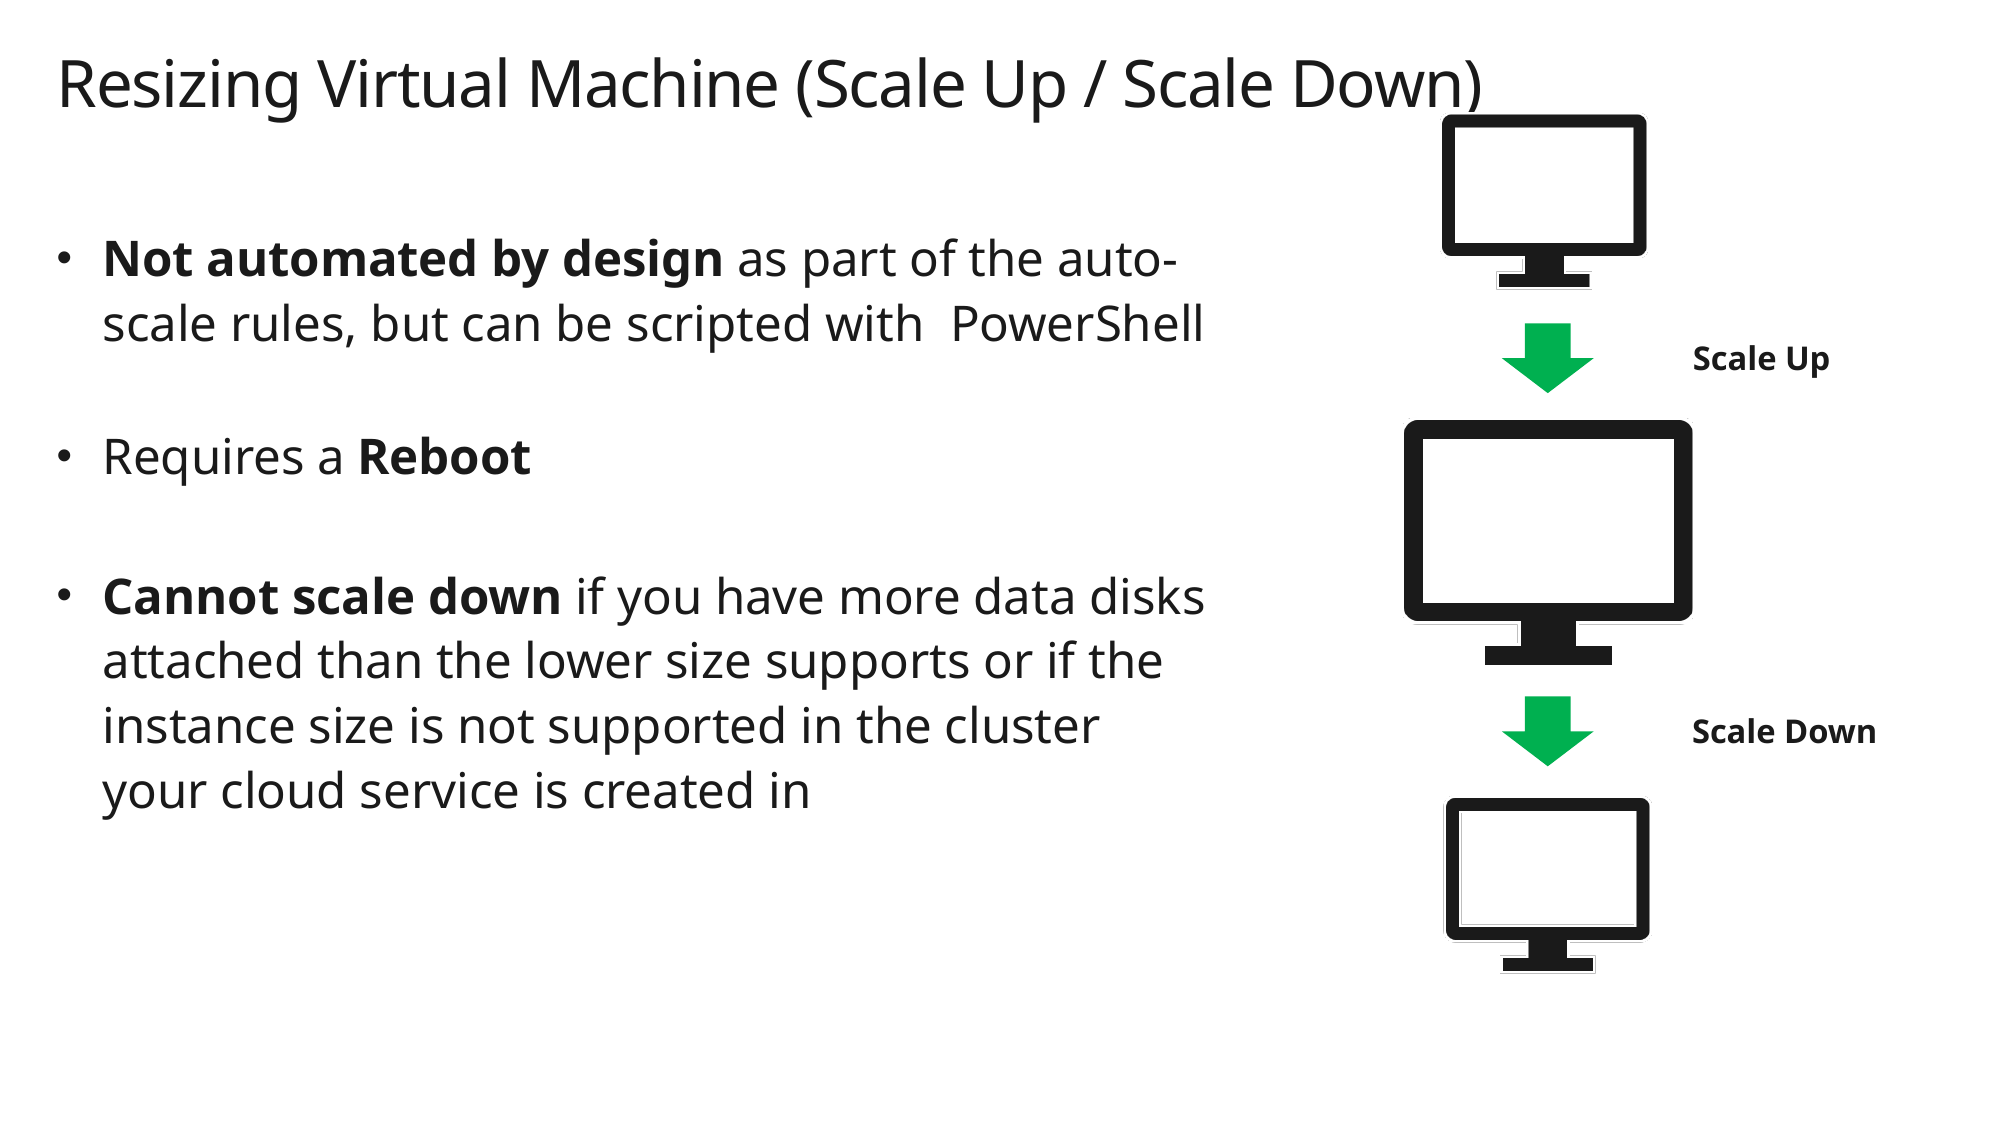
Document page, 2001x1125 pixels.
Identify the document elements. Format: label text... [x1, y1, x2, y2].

title Resizing Virtual Machine (Scale Up / Scale Down) [56, 42, 2000, 132]
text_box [1372, 76, 1890, 1008]
list Not automated by design as part of the auto-scale rules, but can be scripted with PowerShell Requires a Reboot Cannot scale down if you have more data disks attached than the lower size supports or if the instance size is not supported in the cluster your cloud service is created in [56, 221, 1211, 906]
